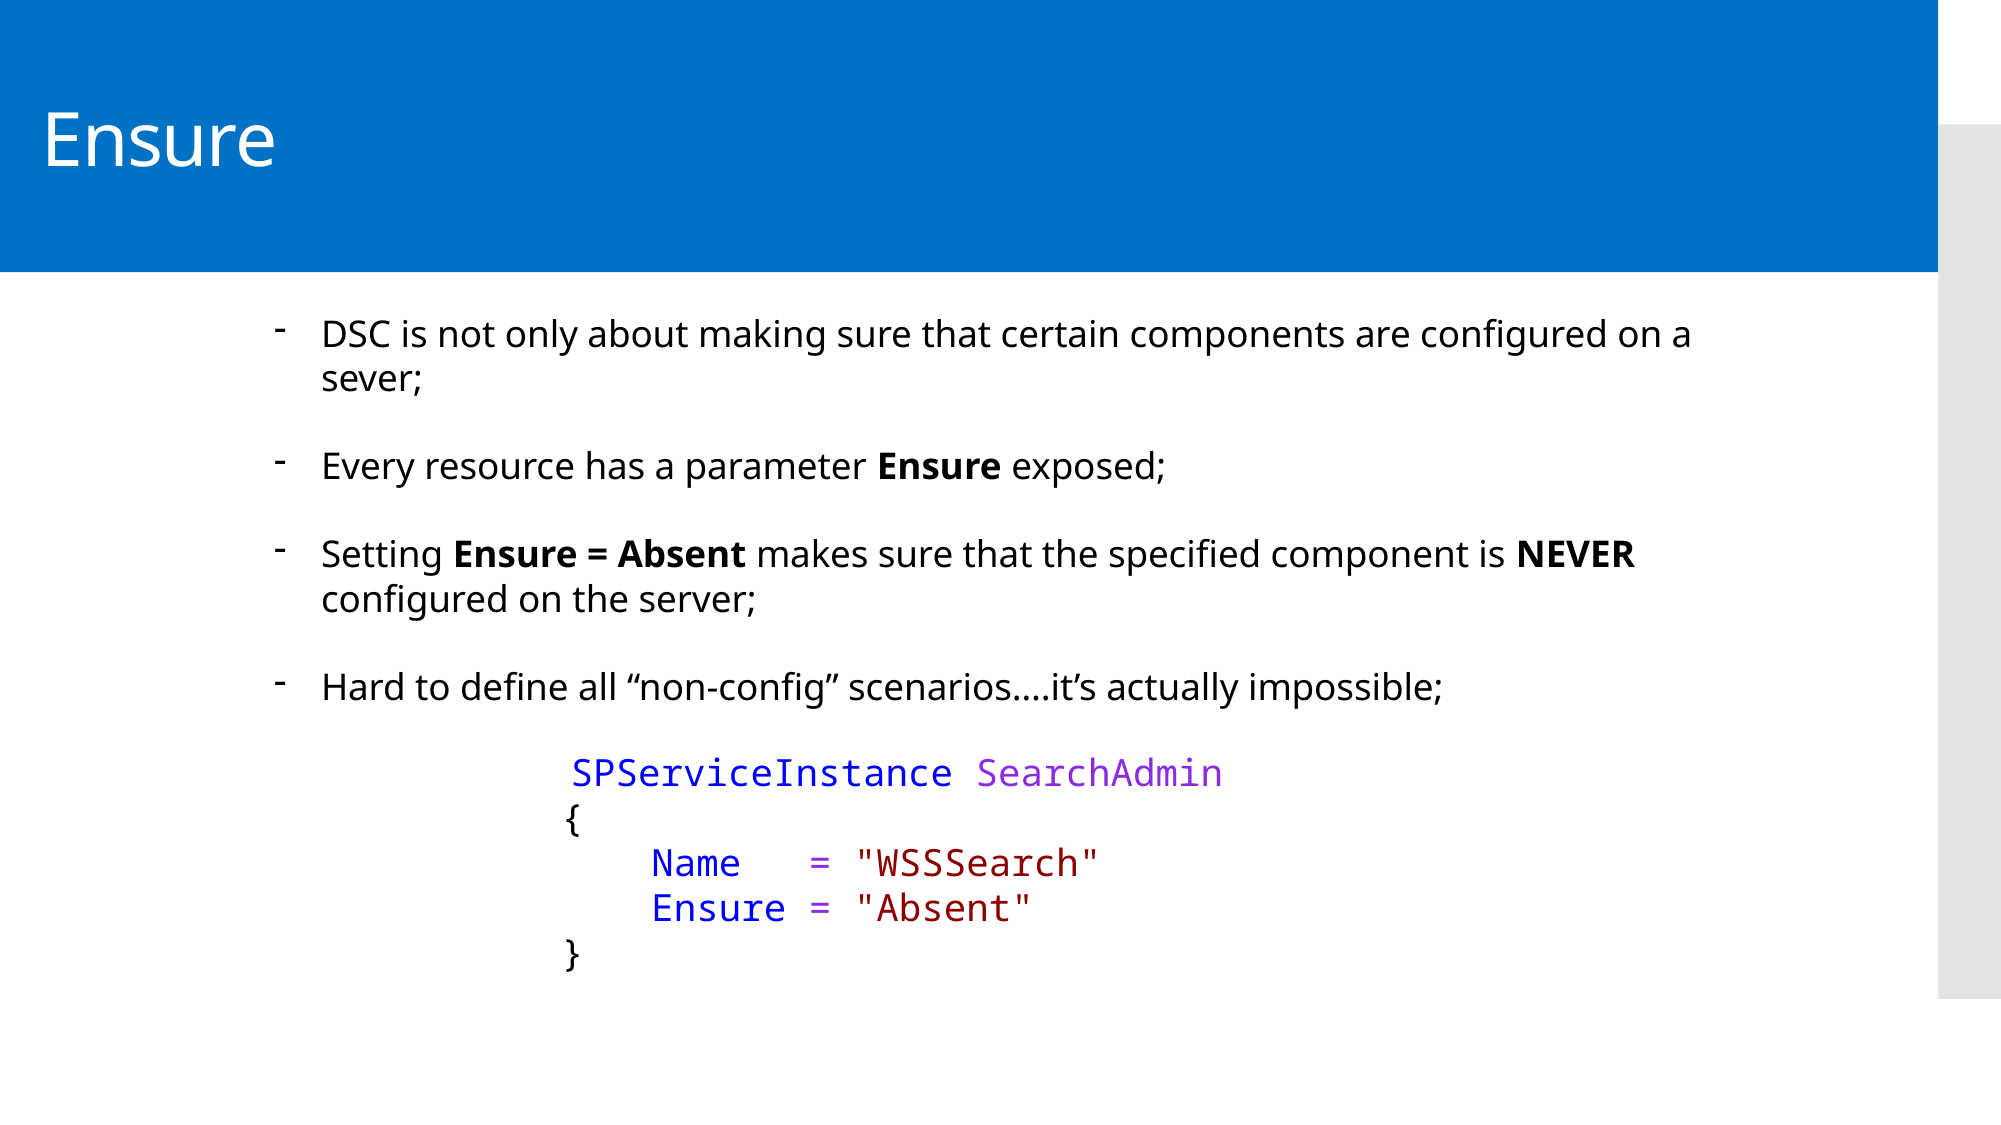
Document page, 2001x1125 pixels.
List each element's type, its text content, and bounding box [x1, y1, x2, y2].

title Ensure [26, 26, 1870, 257]
text_box SPServiceInstance SearchAdmin { Name = "WSSSearch" Ensure = "Absent" } [546, 741, 1547, 981]
text_box DSC is not only about making sure that certain components are configured on a sever; Every resource has a parameter Ensure exposed; Setting Ensure = Absent makes sure that the specified component is NEVER configured on the server; Hard to define all “non-config” scenarios….it’s actually impossible; [259, 303, 1741, 715]
